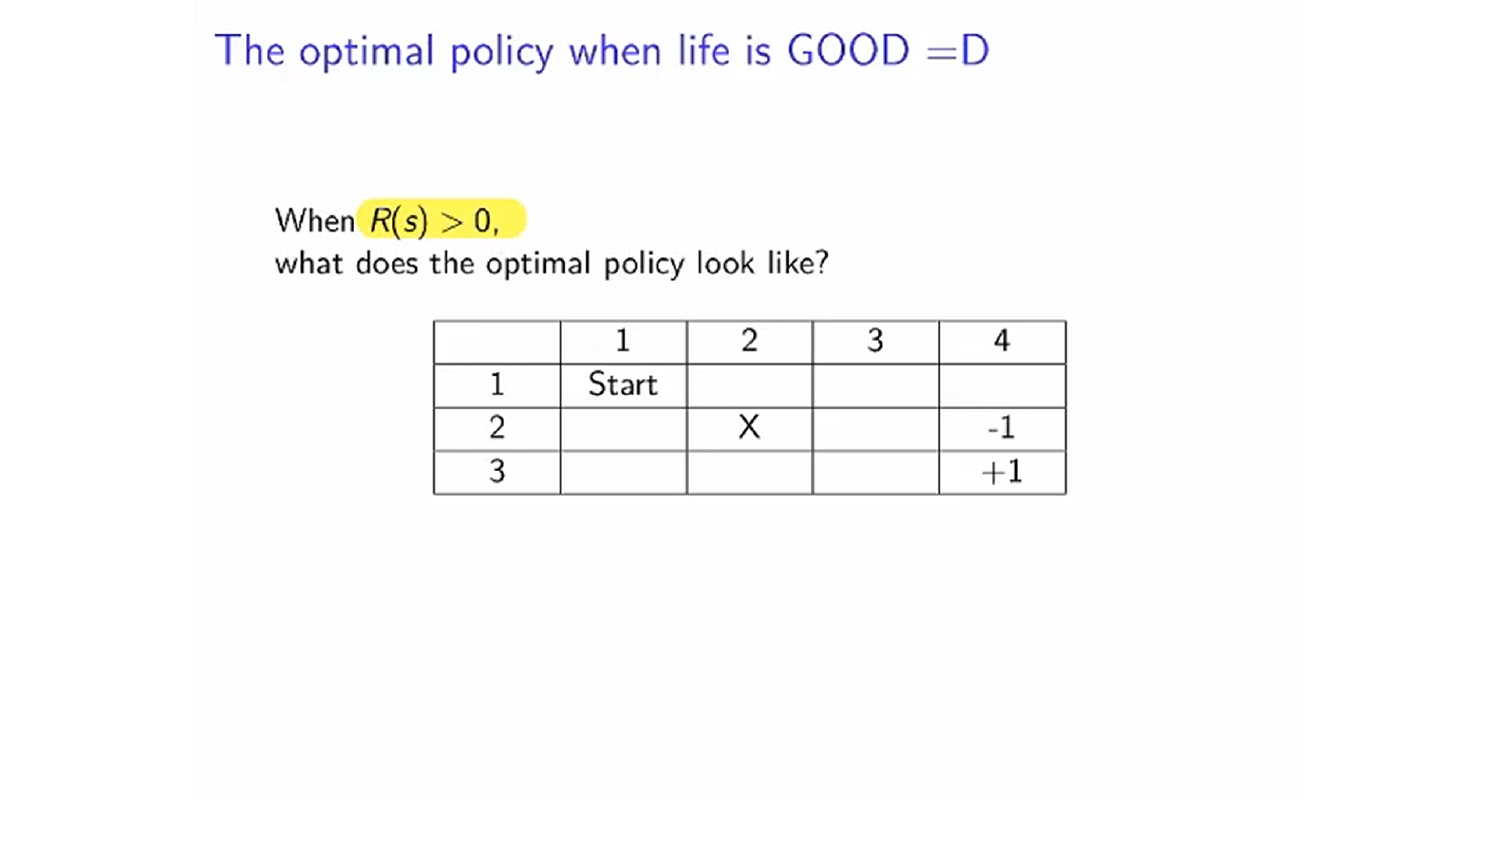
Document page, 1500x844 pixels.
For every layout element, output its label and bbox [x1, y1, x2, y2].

text_box [0, 0, 1500, 844]
